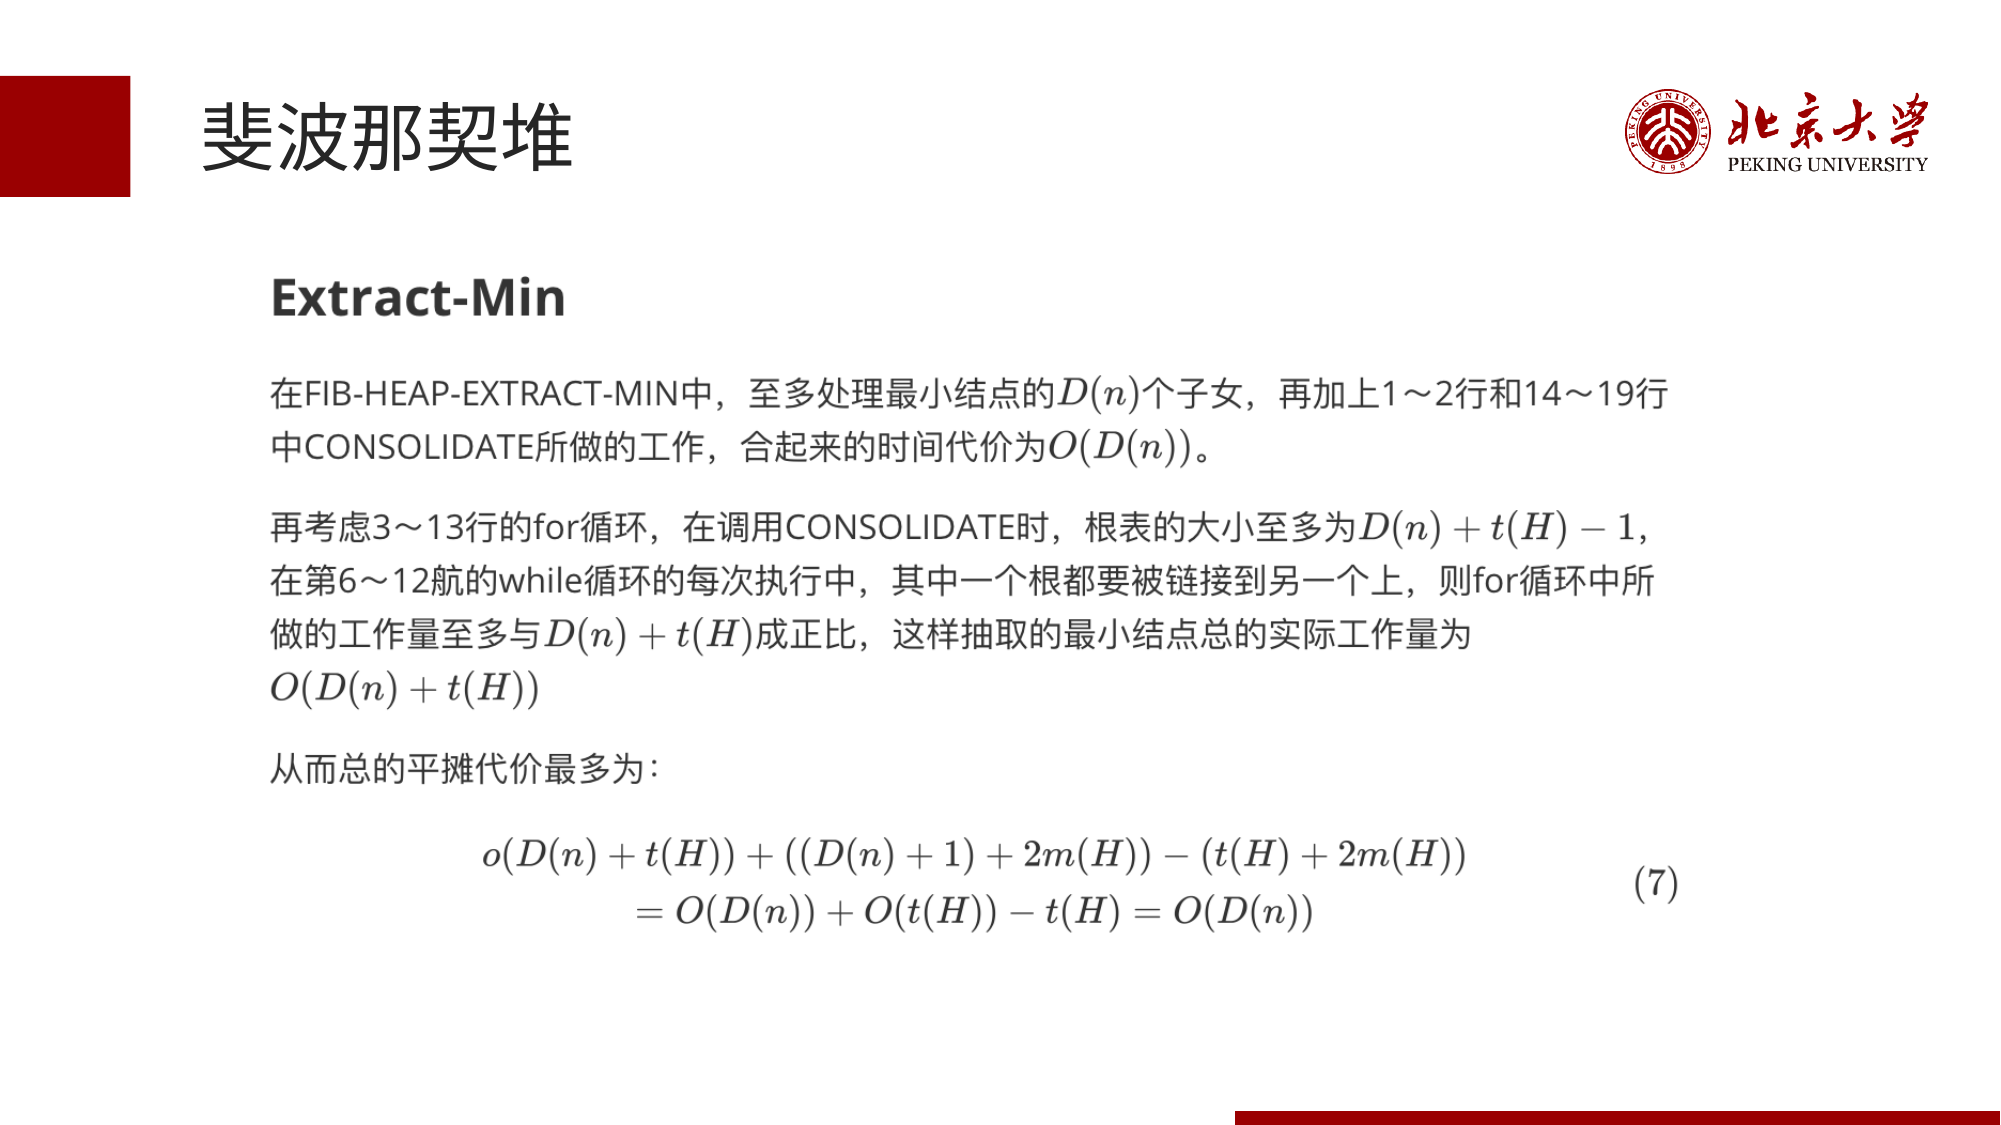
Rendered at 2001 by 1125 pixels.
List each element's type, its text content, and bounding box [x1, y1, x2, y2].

text_box 斐波那契堆 [186, 83, 752, 189]
picture [1625, 89, 1928, 174]
text_box [1235, 1111, 2000, 1125]
text_box [0, 75, 131, 197]
picture [248, 245, 1704, 970]
